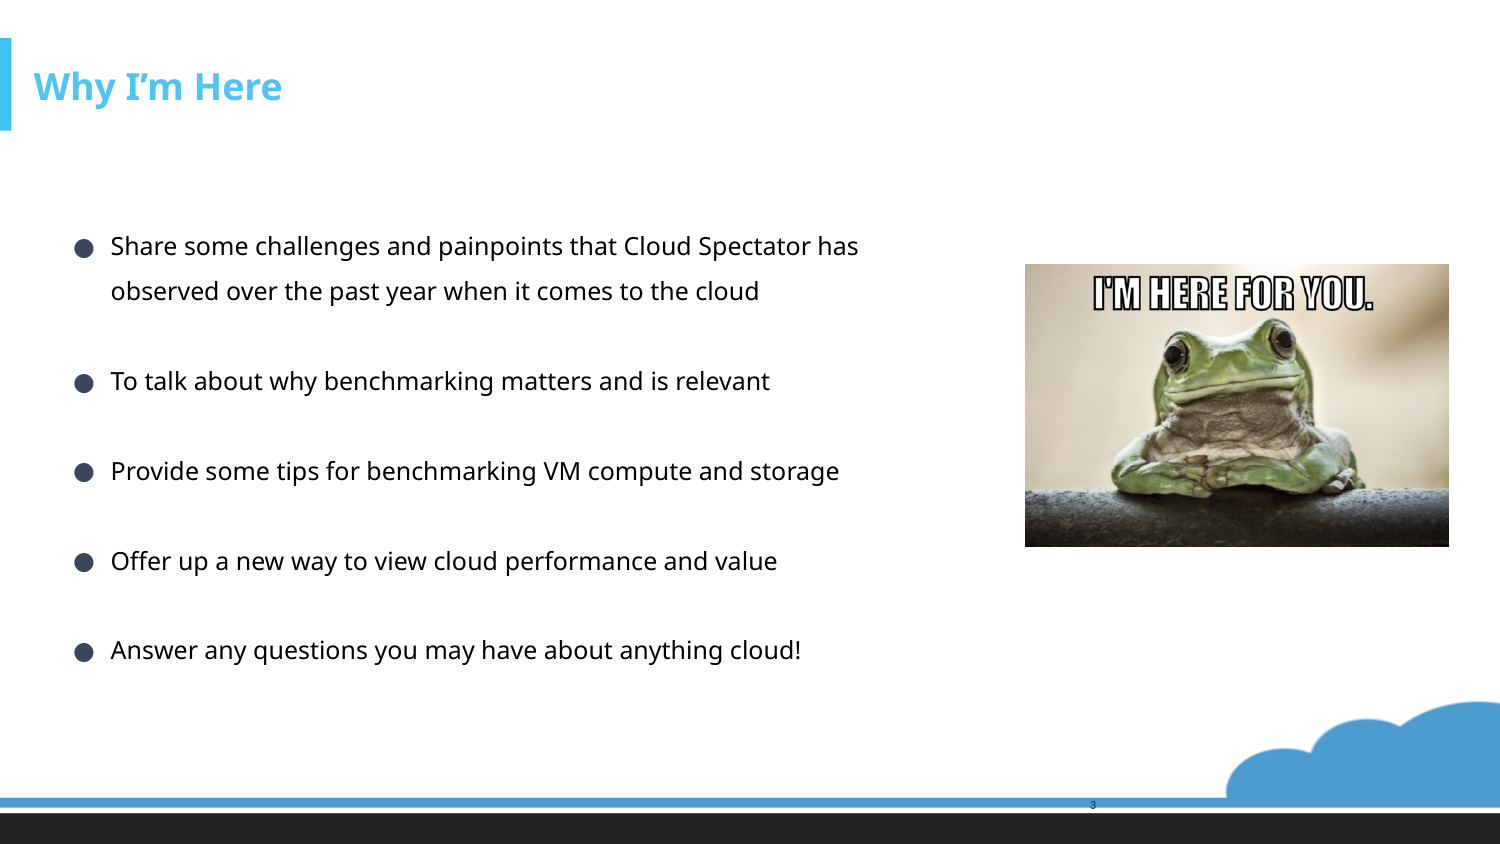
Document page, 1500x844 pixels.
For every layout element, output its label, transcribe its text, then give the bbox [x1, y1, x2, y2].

text_box [0, 36, 14, 133]
text_box Why I’m Here [18, 55, 298, 116]
text_box Share some challenges and painpoints that Cloud Spectator has observed over the past year when it comes to the cloud To talk about why benchmarking matters and is relevant Provide some tips for benchmarking VM compute and storage Offer up a new way to view cloud performance and value Answer any questions you may have about anything cloud! [20, 208, 988, 762]
picture [0, 0, 1500, 844]
slide_number 3 [1074, 782, 1425, 827]
